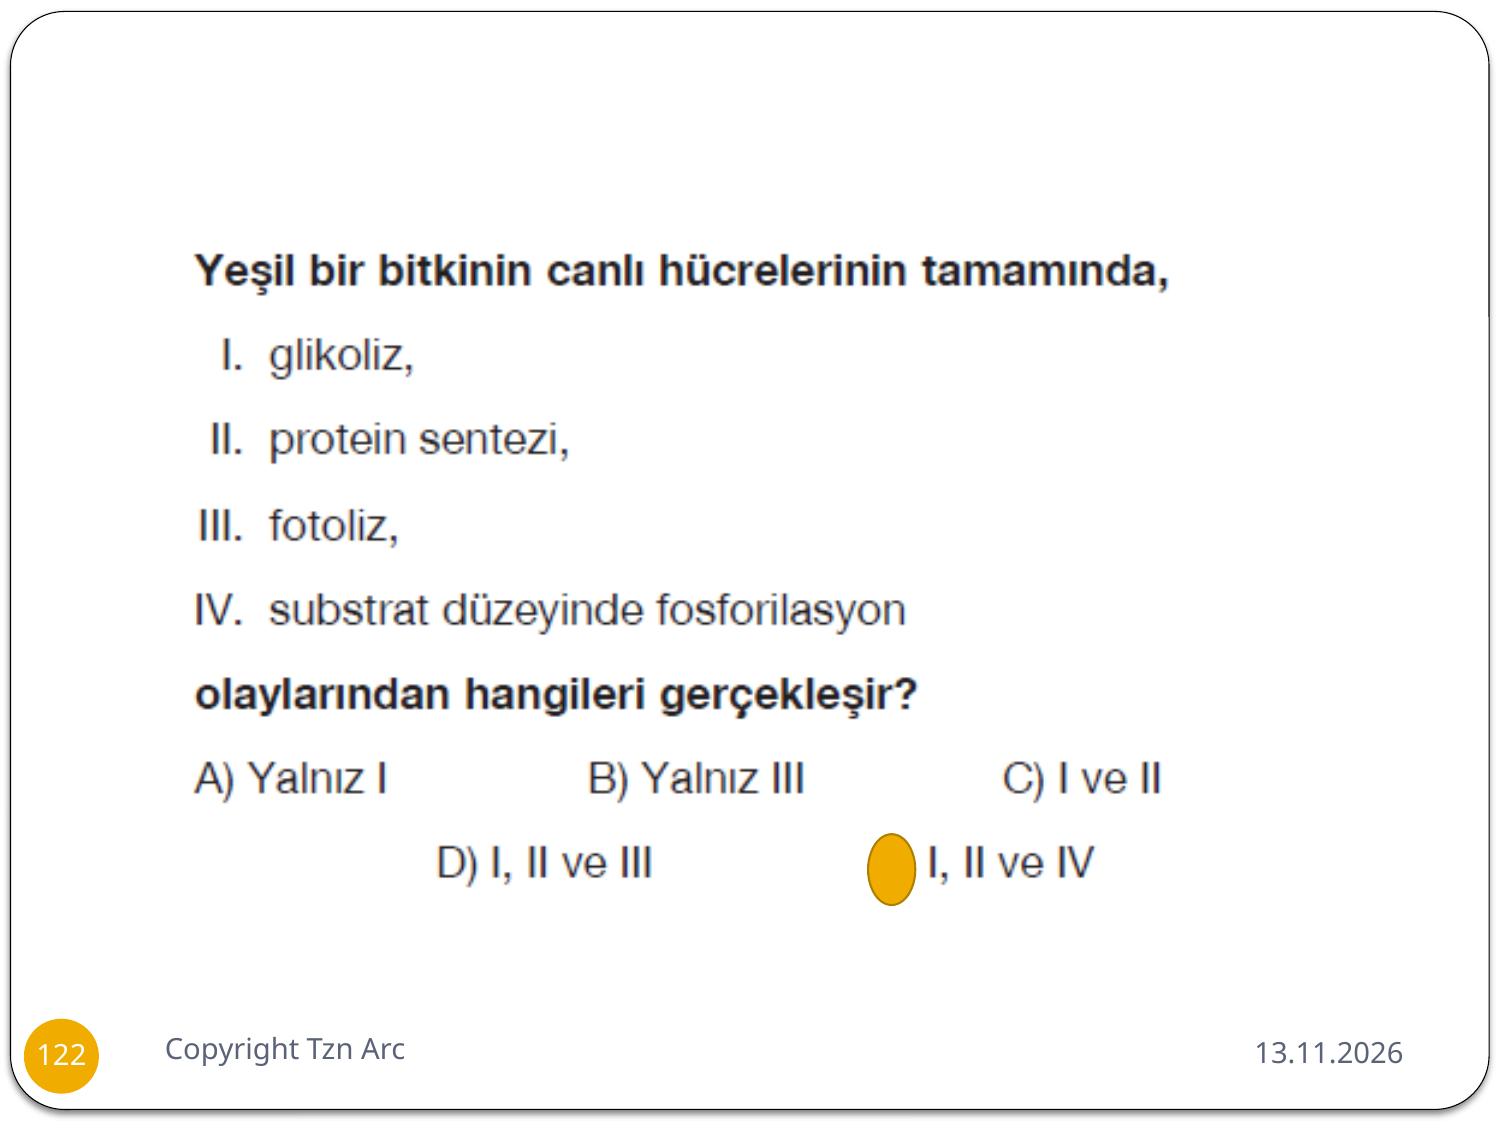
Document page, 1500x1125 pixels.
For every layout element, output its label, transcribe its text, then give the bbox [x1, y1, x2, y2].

slide_number 122 [23, 1018, 99, 1094]
footer Copyright Tzn Arc [150, 1012, 800, 1088]
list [170, 226, 1259, 908]
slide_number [1012, 1015, 1419, 1094]
